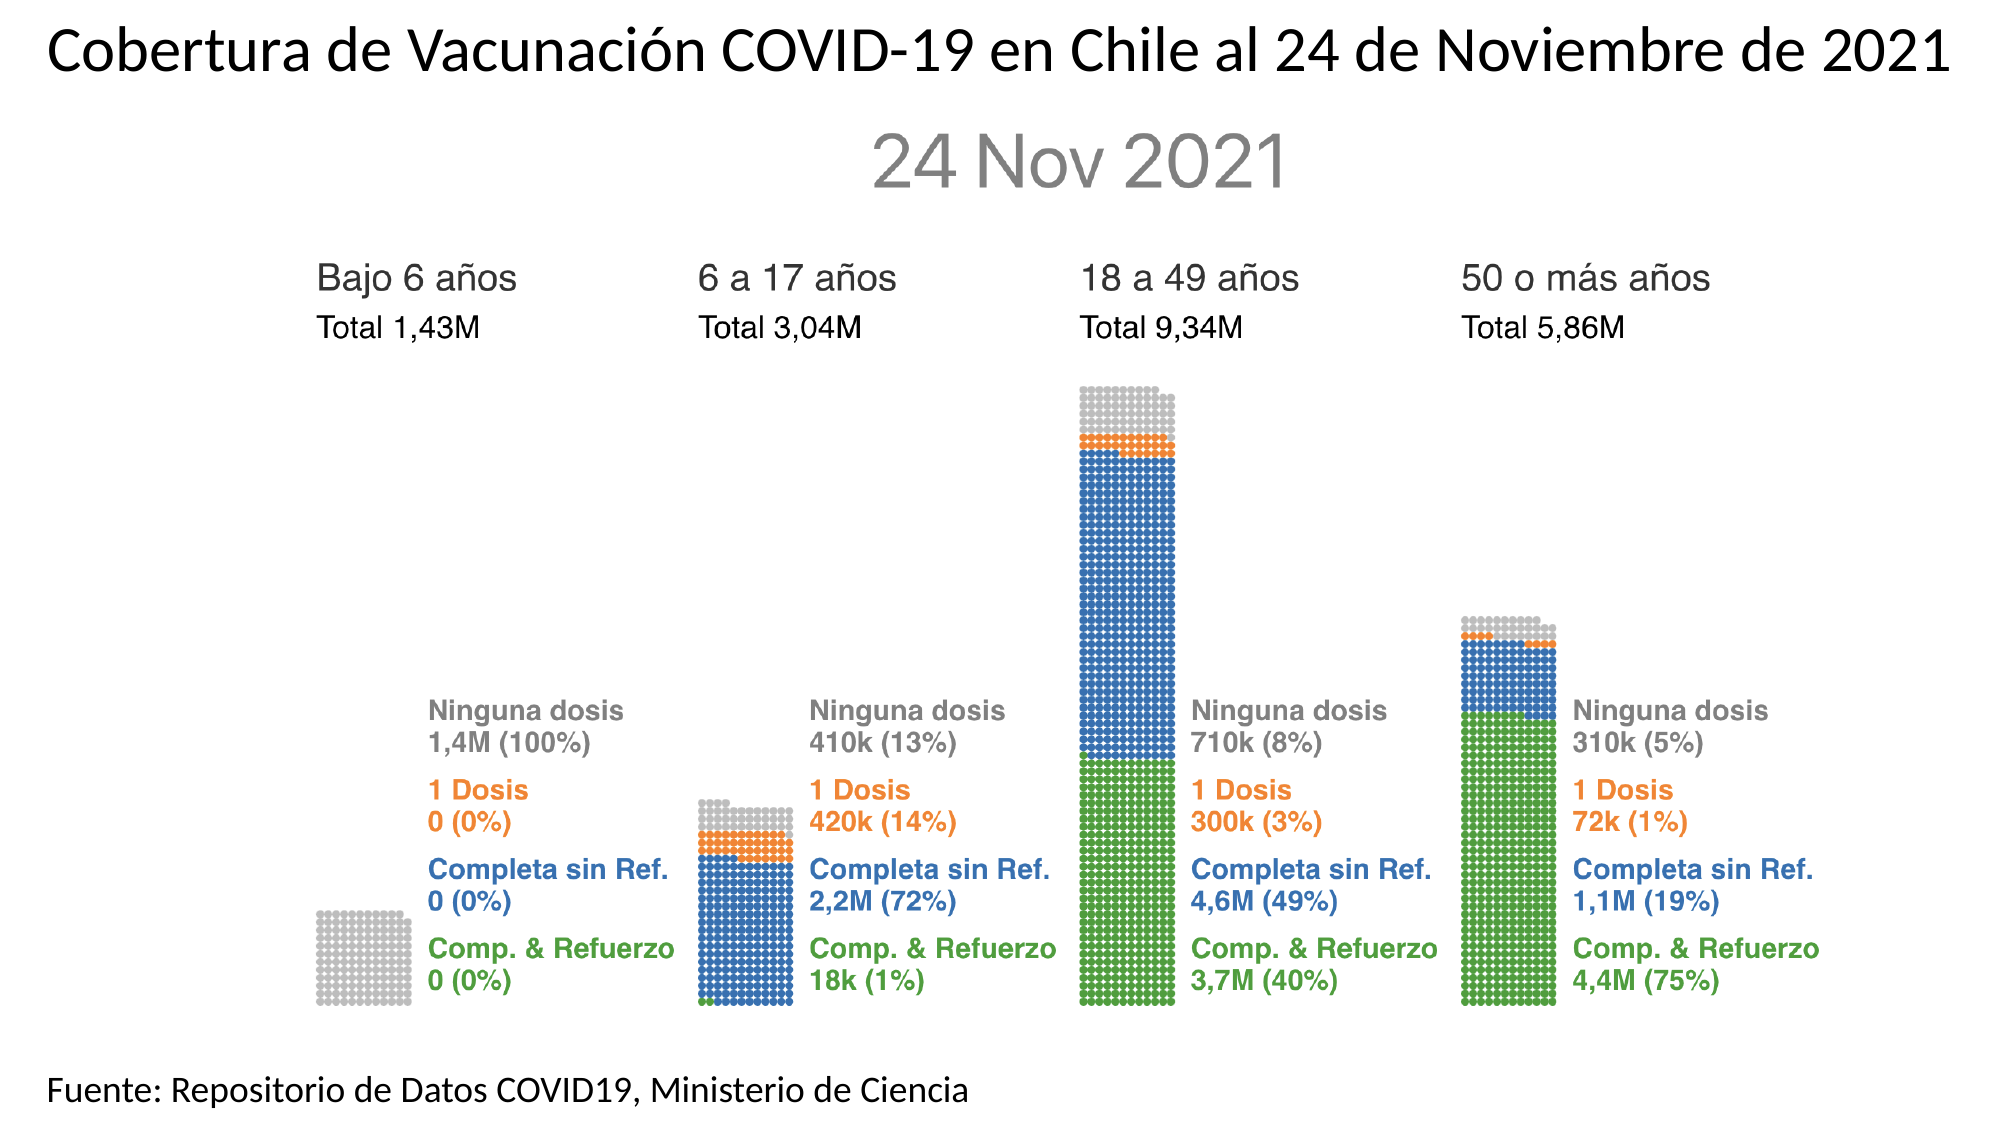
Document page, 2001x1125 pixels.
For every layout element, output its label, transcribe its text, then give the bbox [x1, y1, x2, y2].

picture [281, 122, 1836, 1029]
text_box Fuente: Repositorio de Datos COVID19, Ministerio de Ciencia [31, 1057, 986, 1118]
text_box Cobertura de Vacunación COVID-19 en Chile al 24 de Noviembre de 2021 [0, 0, 2000, 93]
